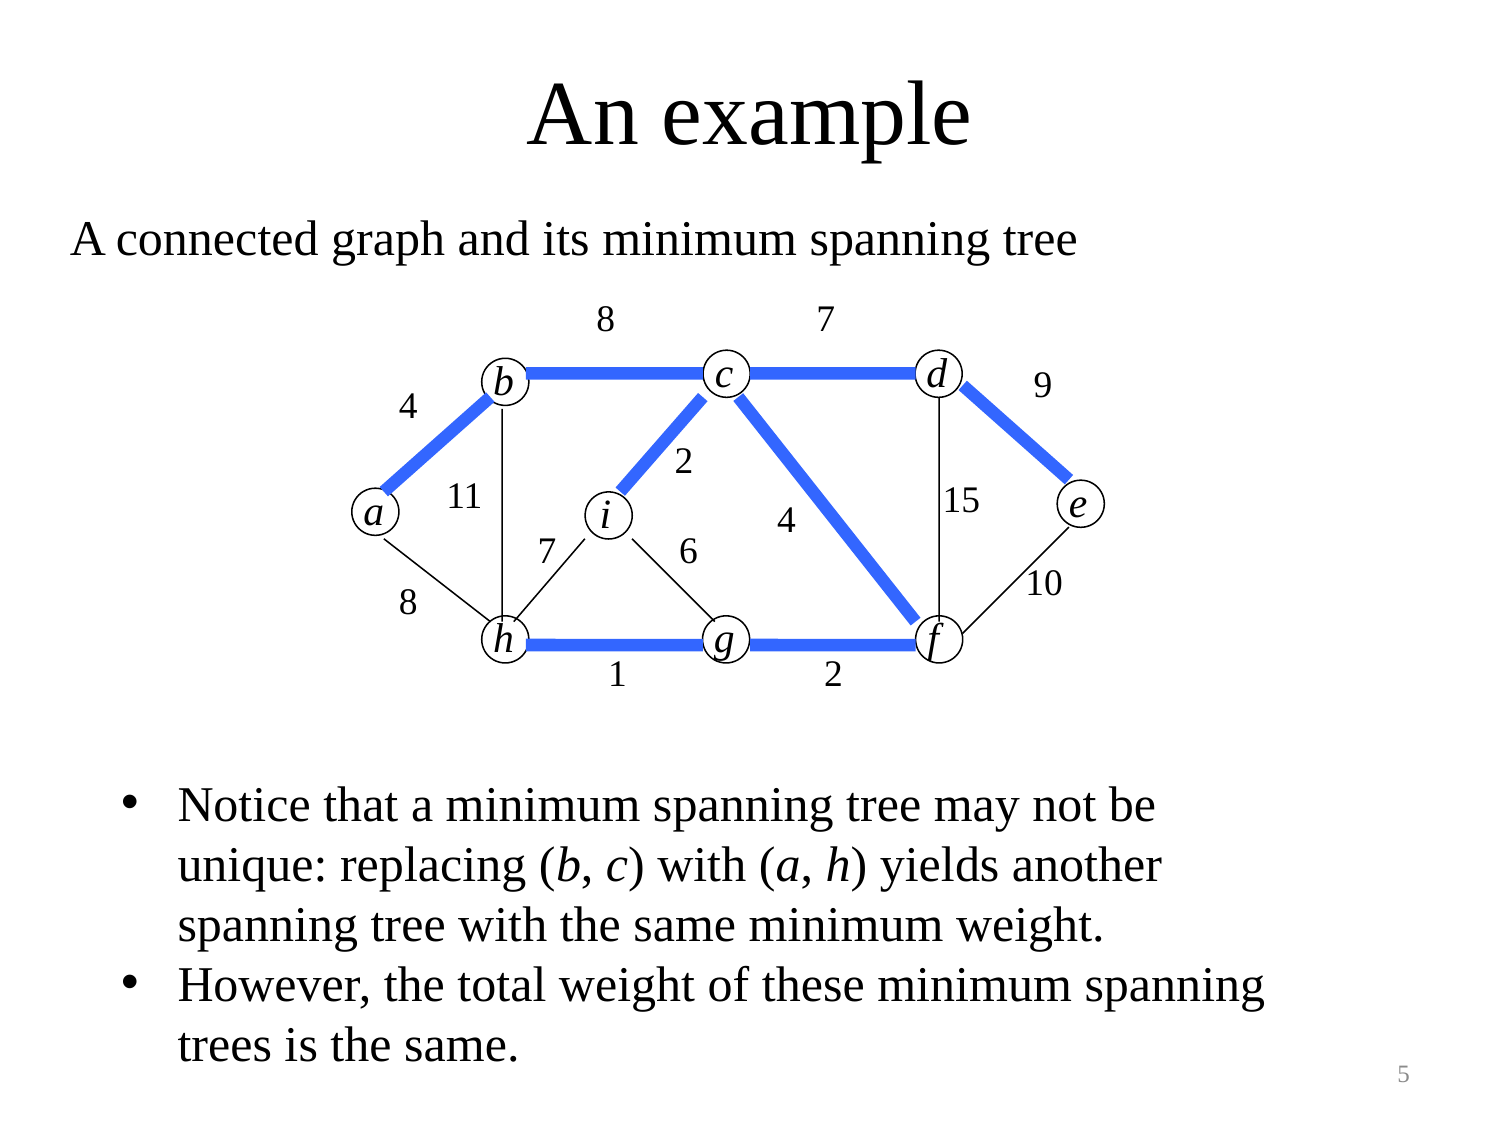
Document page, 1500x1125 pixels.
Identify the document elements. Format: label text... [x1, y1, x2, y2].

text_box An example [74, 45, 1425, 233]
text_box Notice that a minimum spanning tree may not be unique: replacing (b, c) with (a, h) yields another spanning tree with the same minimum weight. However, the total weight of these minimum spanning trees is the same. [106, 764, 1313, 1079]
slide_number 5 [1074, 1042, 1425, 1103]
text_box A connected graph and its minimum spanning tree [55, 198, 1393, 273]
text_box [348, 286, 1105, 703]
